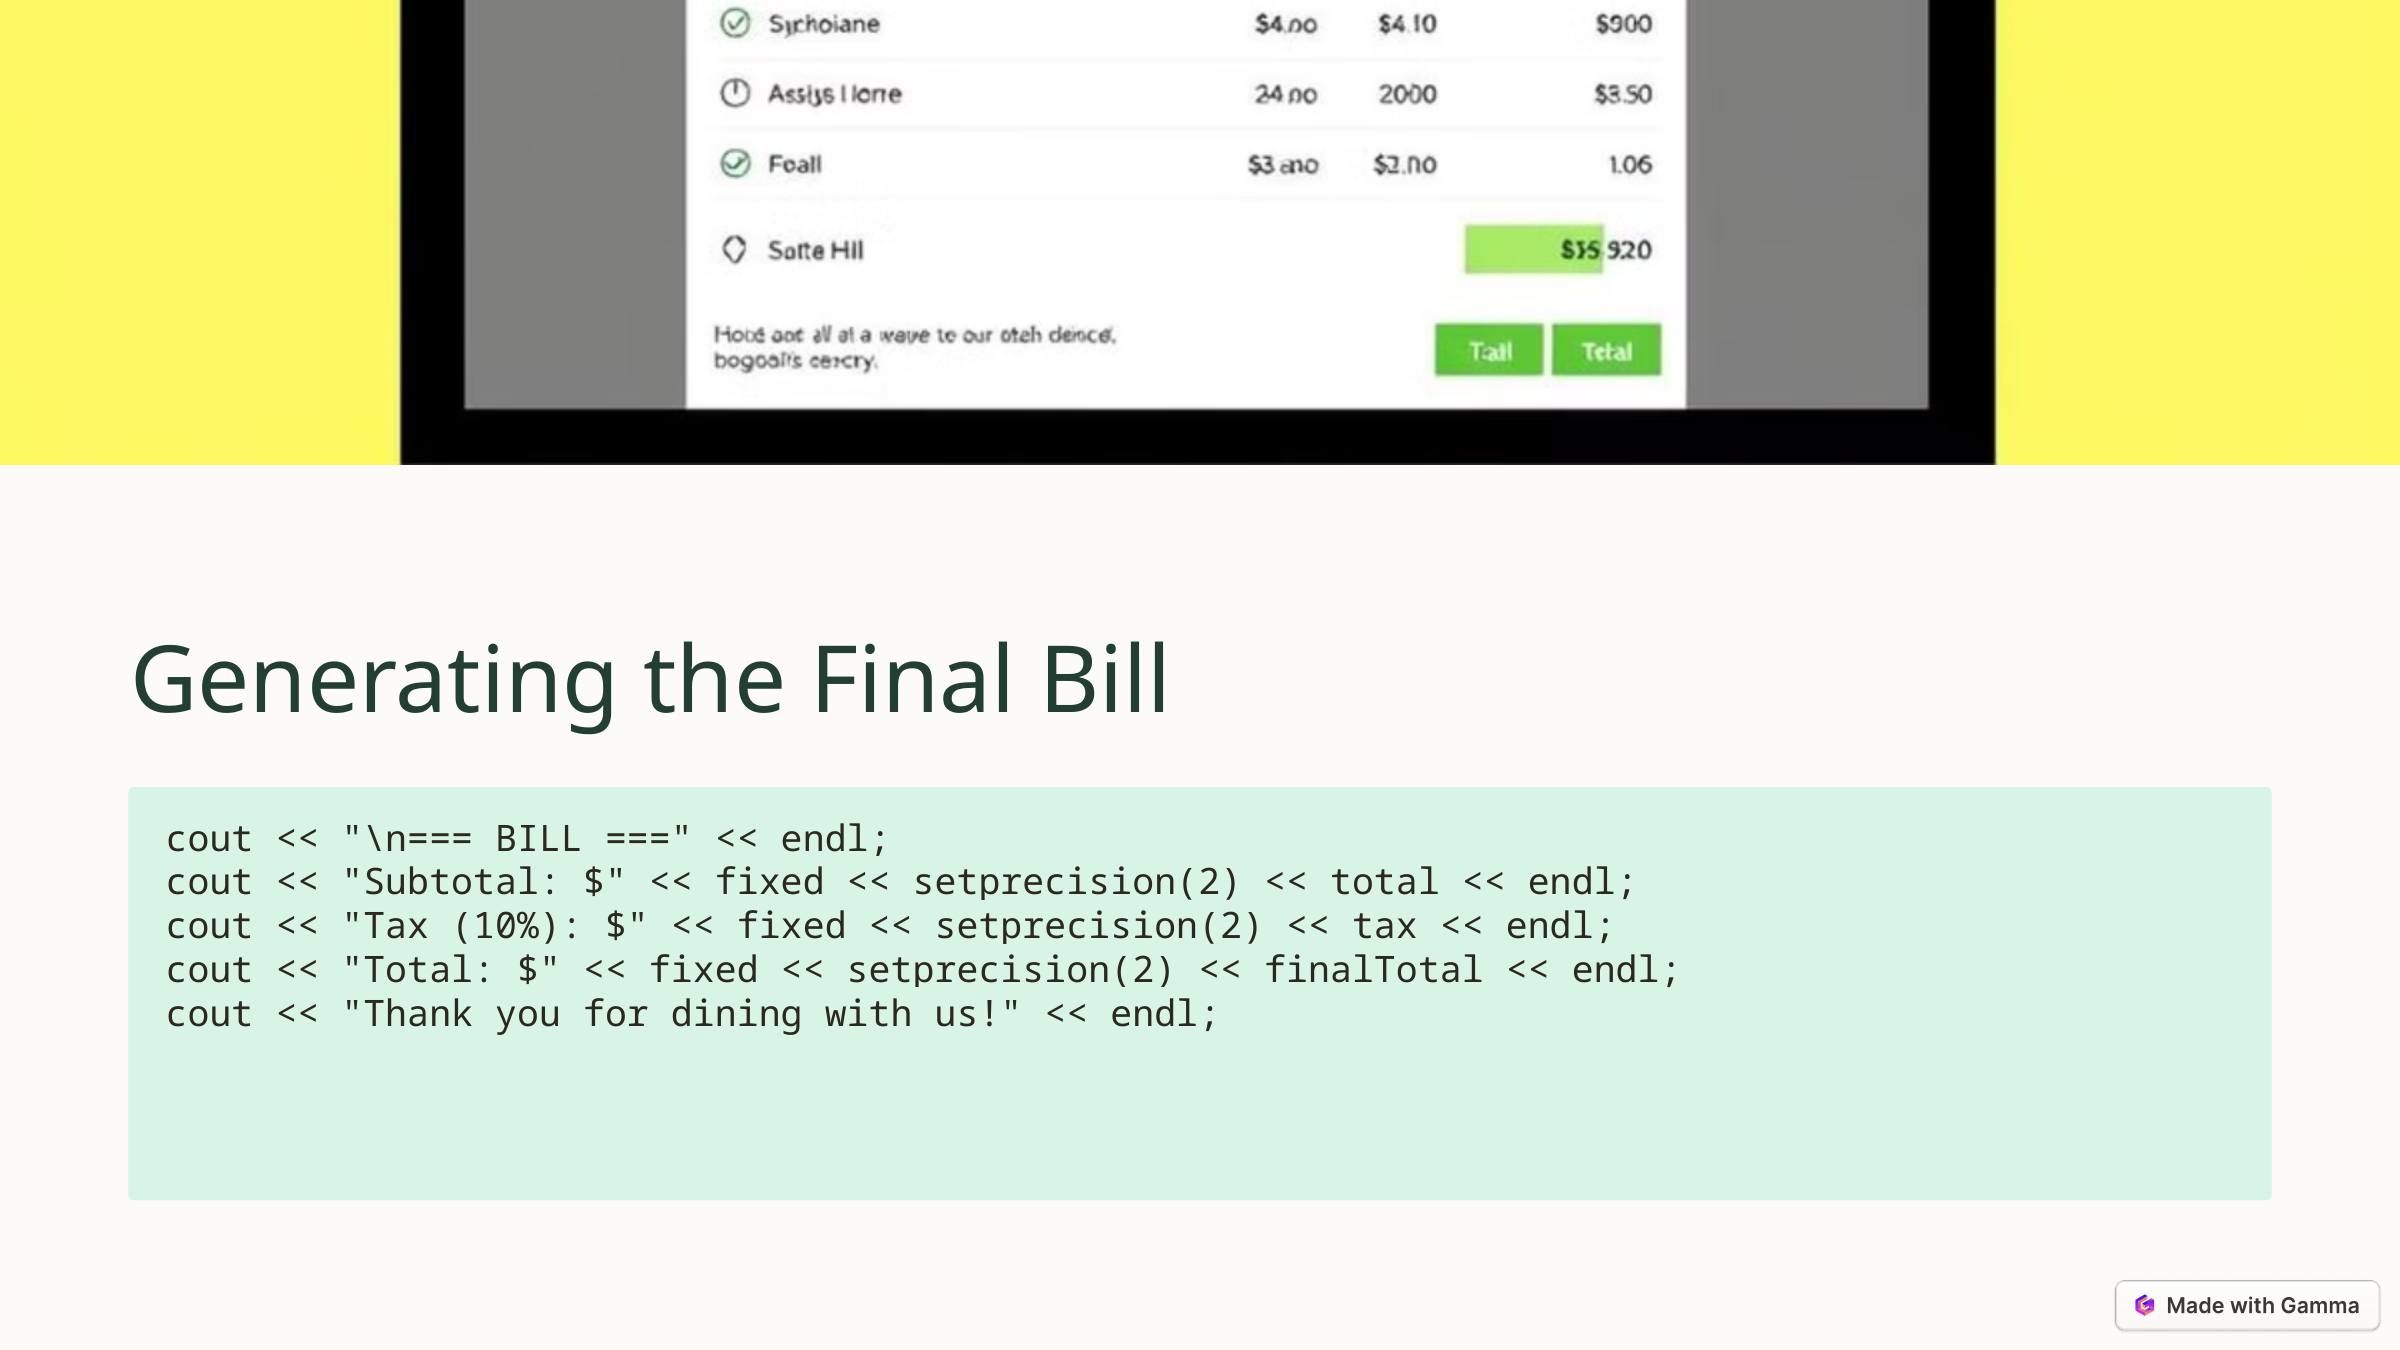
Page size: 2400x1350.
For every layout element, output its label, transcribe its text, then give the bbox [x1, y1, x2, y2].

picture [0, 0, 2400, 466]
picture [2106, 1271, 2389, 1339]
text_box [128, 787, 2272, 1201]
text_box cout << "\n=== BILL ===" << endl; cout << "Subtotal: $" << fixed << setprecision(2) << total << endl; cout << "Tax (10%): $" << fixed << setprecision(2) << tax << endl; cout << "Total: $" << fixed << setprecision(2) << finalTotal << endl; cout << "Thank you for dining with us!" << endl; [165, 814, 2235, 1173]
text_box Generating the Final Bill [130, 614, 1135, 732]
